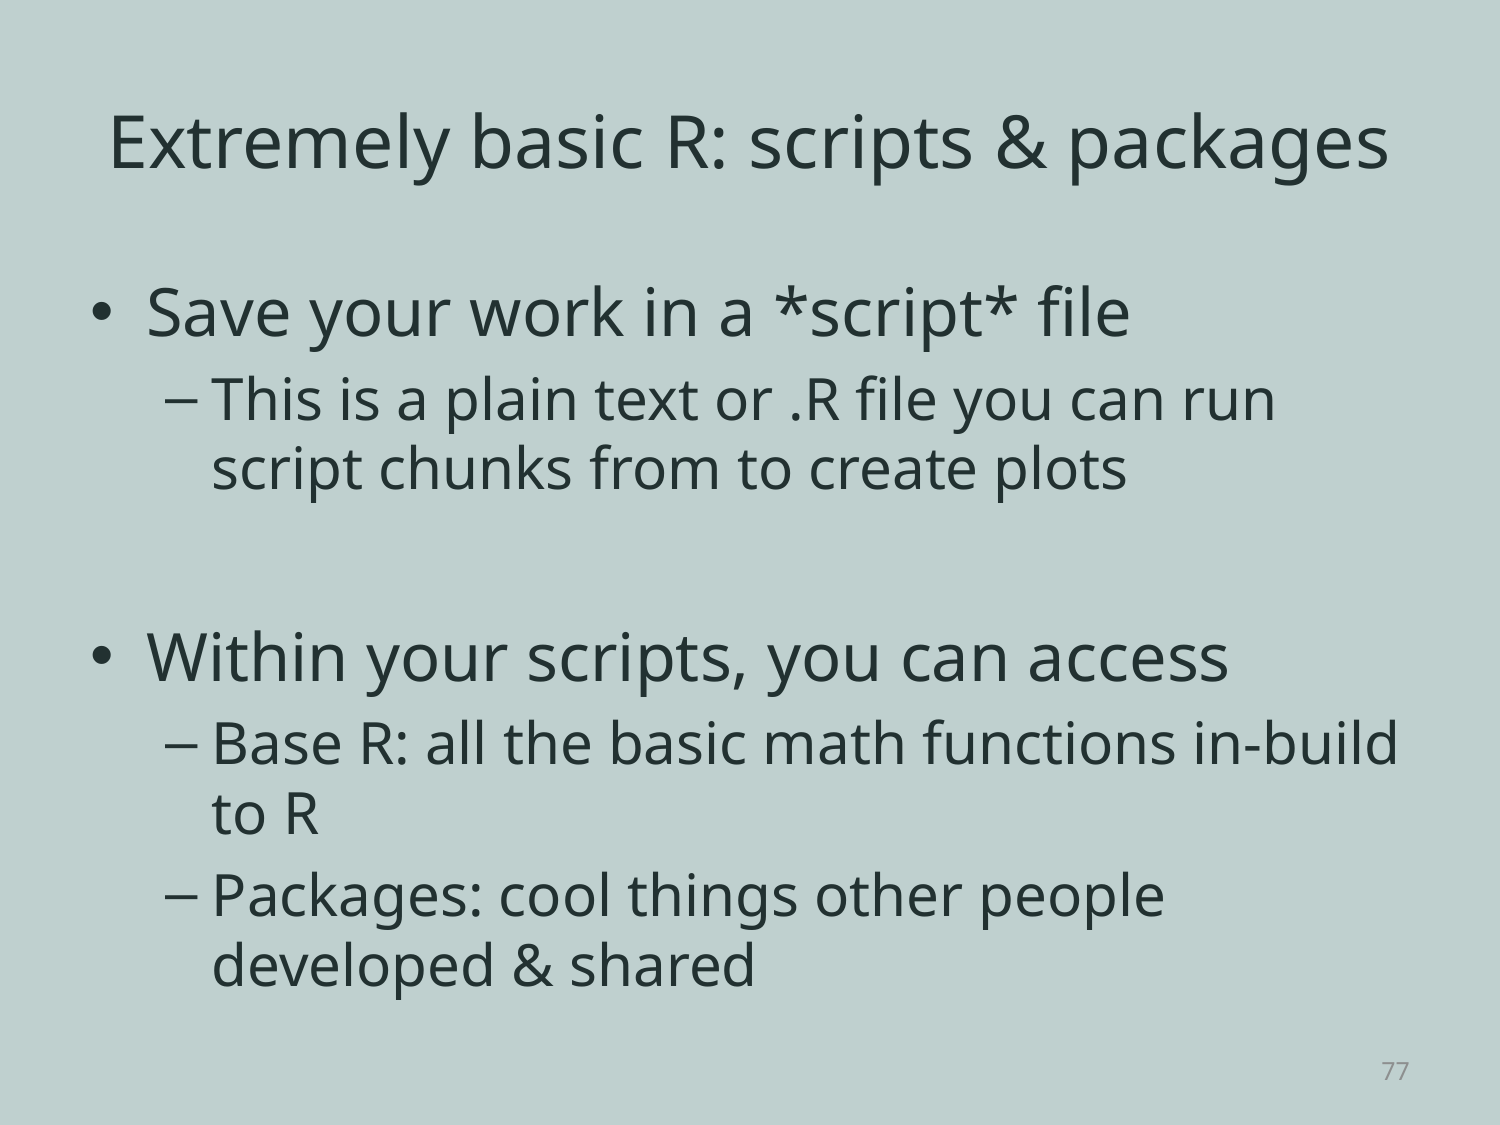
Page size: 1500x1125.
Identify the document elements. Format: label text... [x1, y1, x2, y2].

slide_number 77 [1074, 1042, 1425, 1103]
list Save your work in a *script* file This is a plain text or .R file you can run script chunks from to create plots Within your scripts, you can access Base R: all the basic math functions in-build to R Packages: cool things other people developed & shared [75, 262, 1425, 1005]
title Extremely basic R: scripts & packages [75, 45, 1425, 233]
